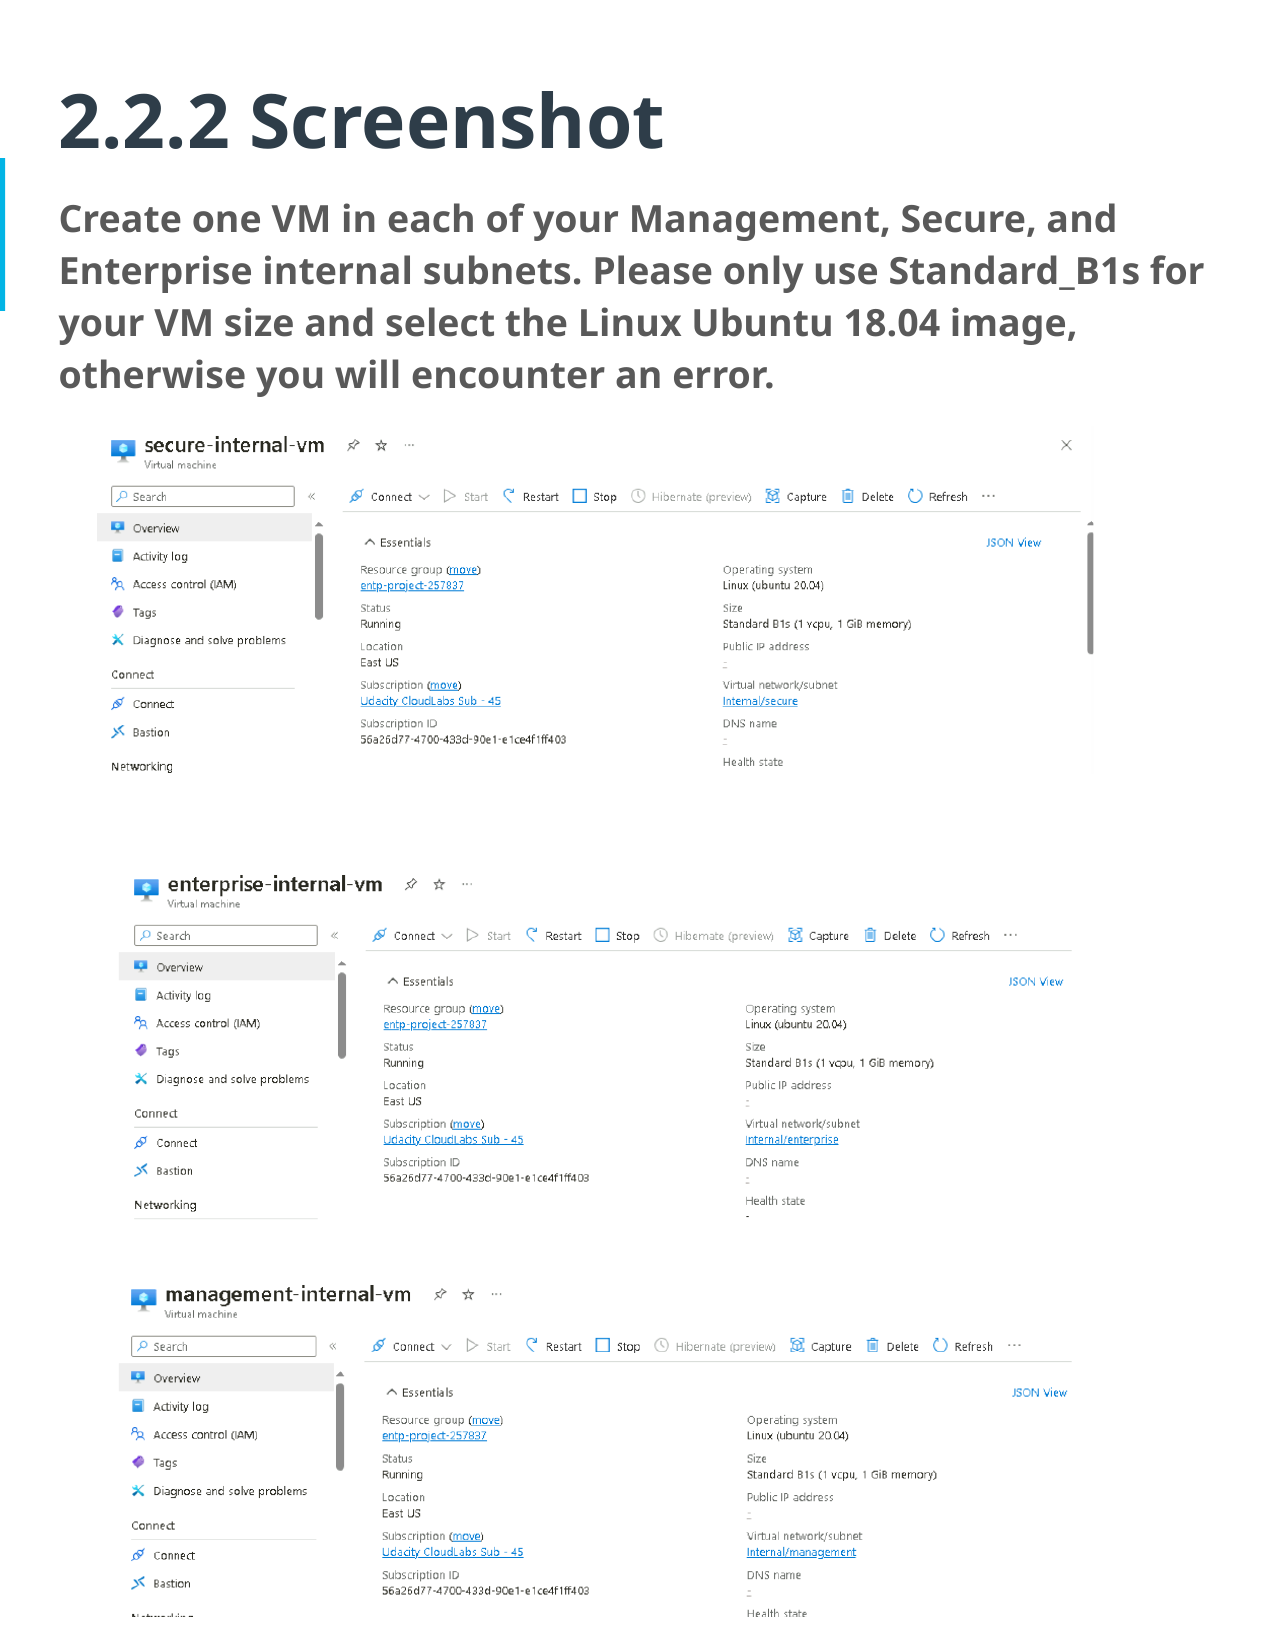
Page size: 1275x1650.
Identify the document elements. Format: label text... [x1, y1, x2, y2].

picture [96, 425, 1094, 774]
picture [118, 859, 1072, 1227]
picture [118, 1278, 1072, 1617]
title 2.2.2 Screenshot Create one VM in each of your Management, Secure, and Enterprise internal subnets. Please only use Standard_B1s for your VM size and select the Linux Ubuntu 18.04 image, otherwise you will encounter an error. [43, 142, 1232, 327]
